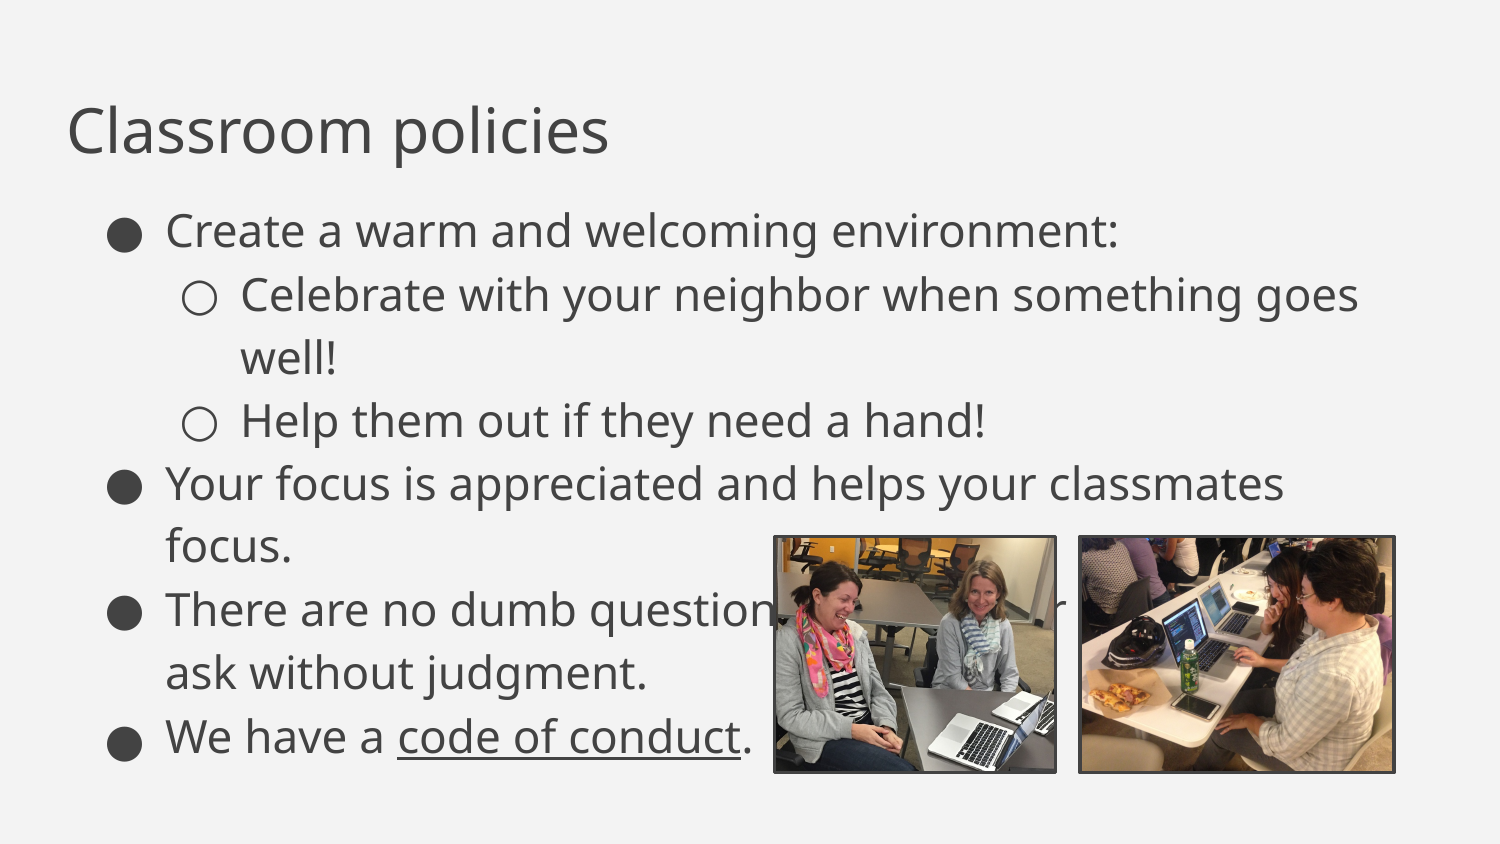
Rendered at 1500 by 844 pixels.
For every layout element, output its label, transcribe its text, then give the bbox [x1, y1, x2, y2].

picture [1081, 537, 1393, 772]
title Classroom policies [51, 61, 1449, 182]
list Create a warm and welcoming environment: Celebrate with your neighbor when something goes well! Help them out if they need a hand! Your focus is appreciated and helps your classmates focus. There are no dumb questions. This is your opportunity to ask without judgment. We have a code of conduct. [75, 178, 1425, 784]
picture [776, 537, 1055, 772]
